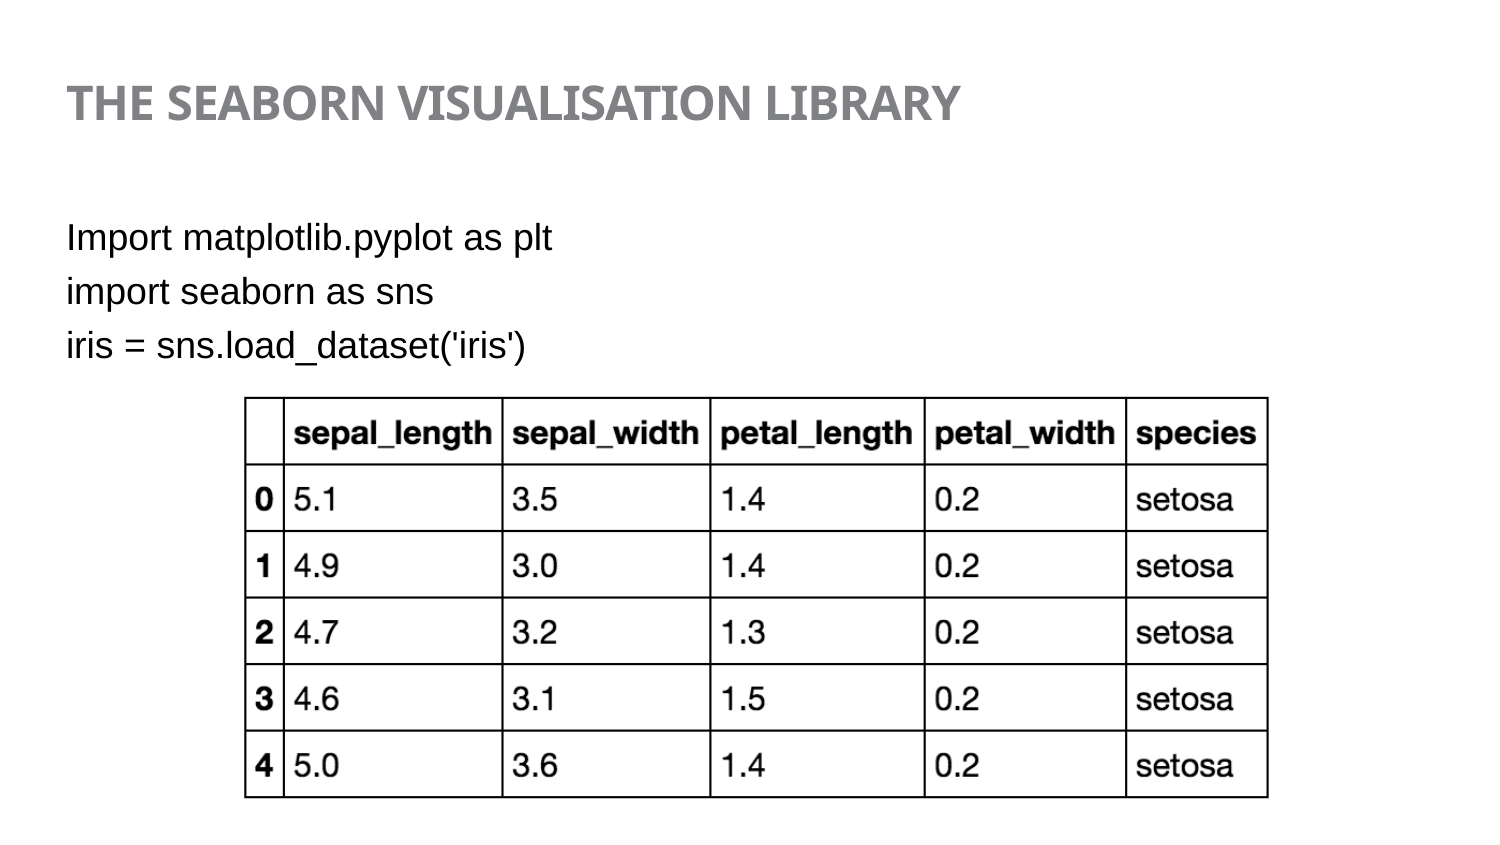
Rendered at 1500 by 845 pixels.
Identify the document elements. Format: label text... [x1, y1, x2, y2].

title The Seaborn visualisation library [51, 73, 1449, 168]
list Import matplotlib.pyplot as plt import seaborn as sns iris = sns.load_dataset('iris') [51, 189, 1449, 751]
picture [224, 384, 1289, 810]
